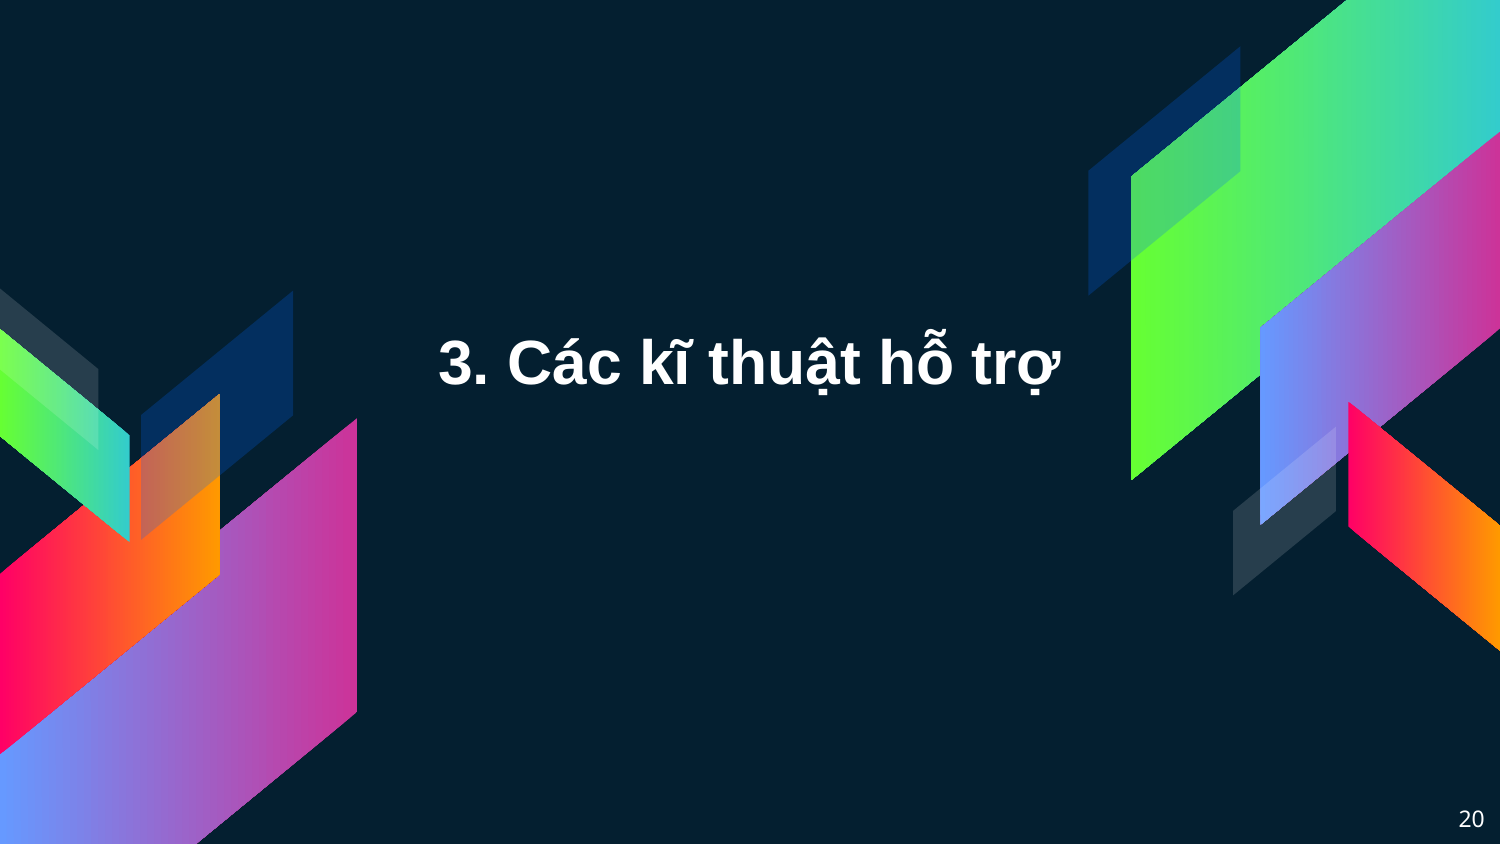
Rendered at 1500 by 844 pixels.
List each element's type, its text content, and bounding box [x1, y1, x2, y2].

title 3. Các kĩ thuật hỗ trợ [390, 297, 1110, 488]
slide_number 20 [1403, 789, 1500, 844]
